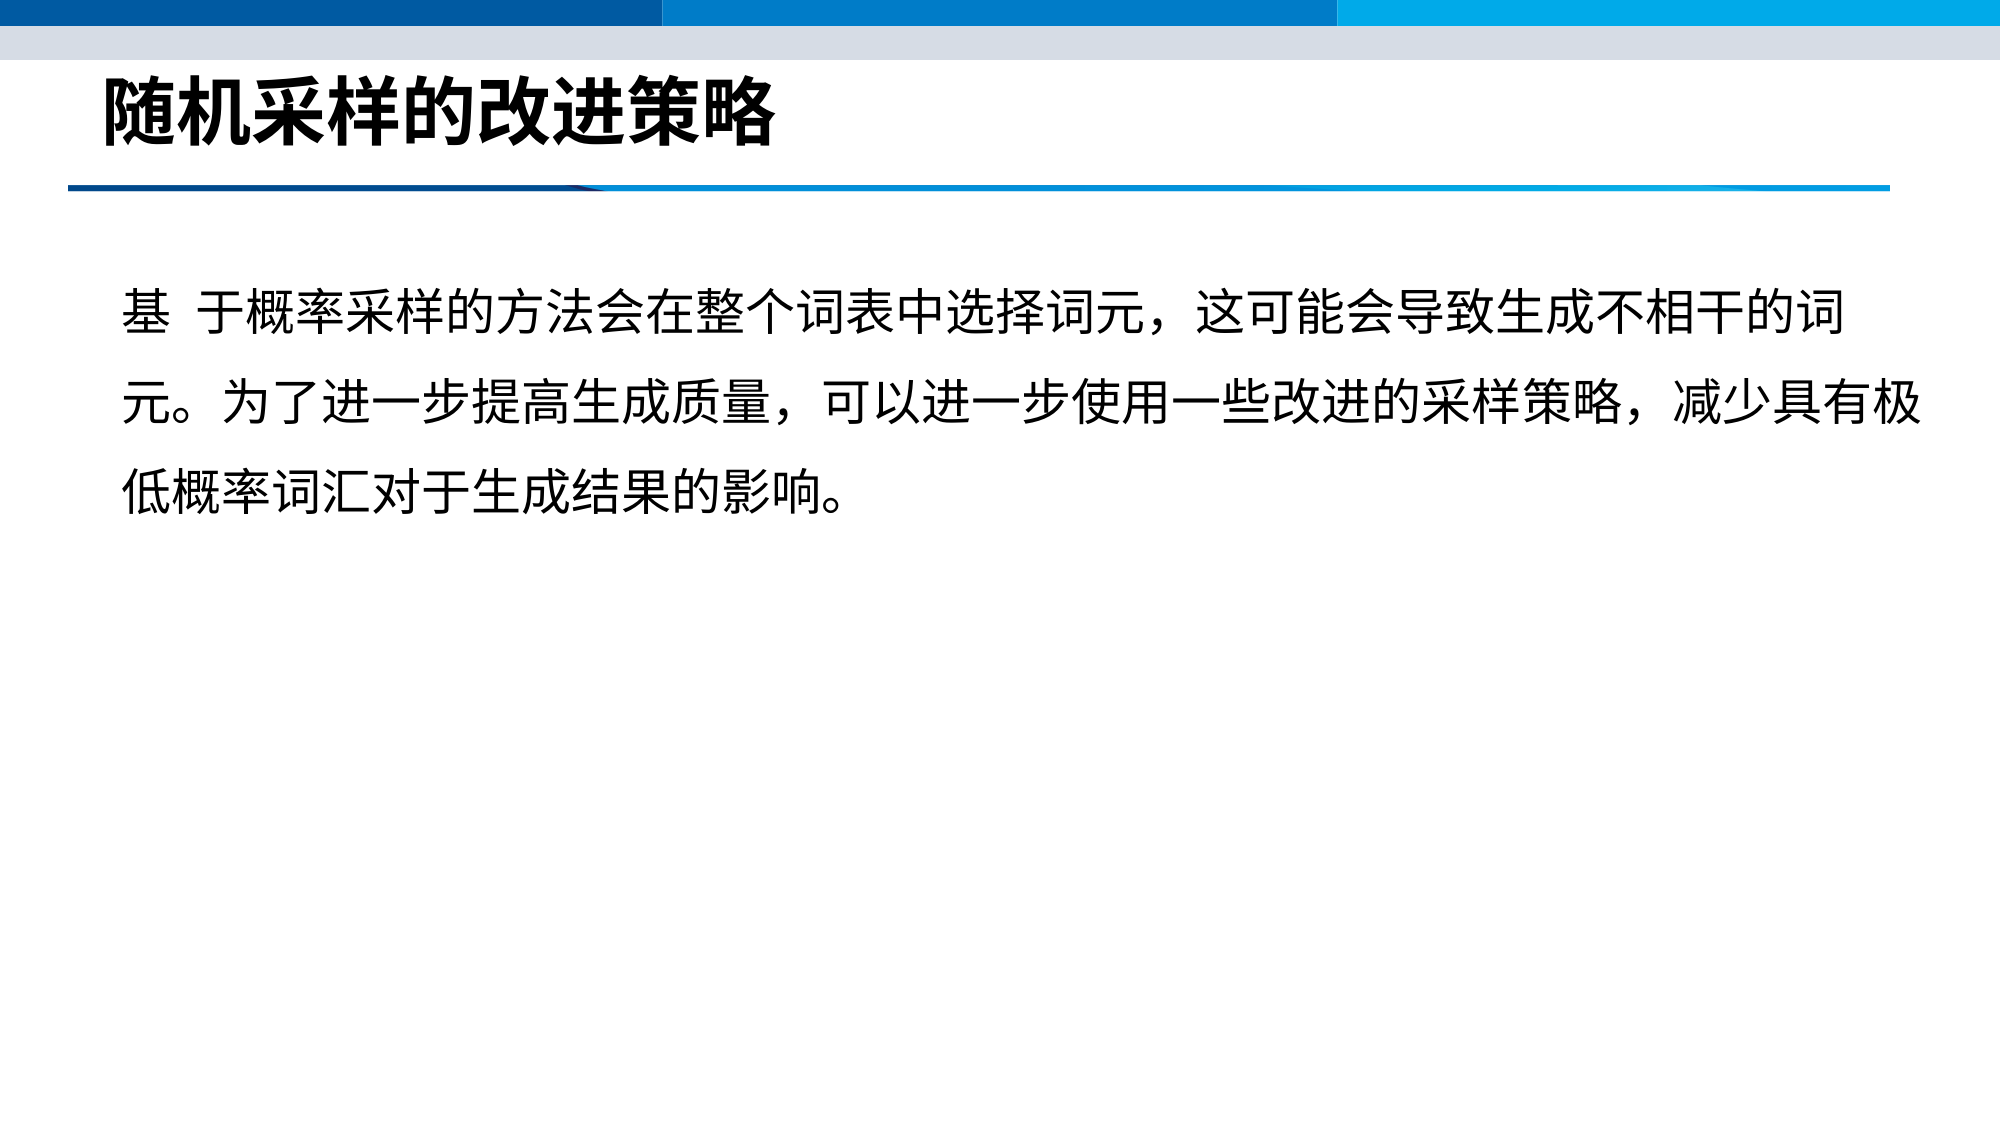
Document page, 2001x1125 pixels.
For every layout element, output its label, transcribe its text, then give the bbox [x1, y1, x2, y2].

picture [68, 174, 1890, 199]
title ﻿随机采样的改进策略 [68, 67, 1890, 167]
text_box 基﻿于概率采样的方法会在整个词表中选择词元，这可能会导致生成不相干的词元。为了进一步提高生成质量，可以进一步使用一些改进的采样策略，减少具有极低概率词汇对于生成结果的影响。 [106, 242, 1949, 528]
